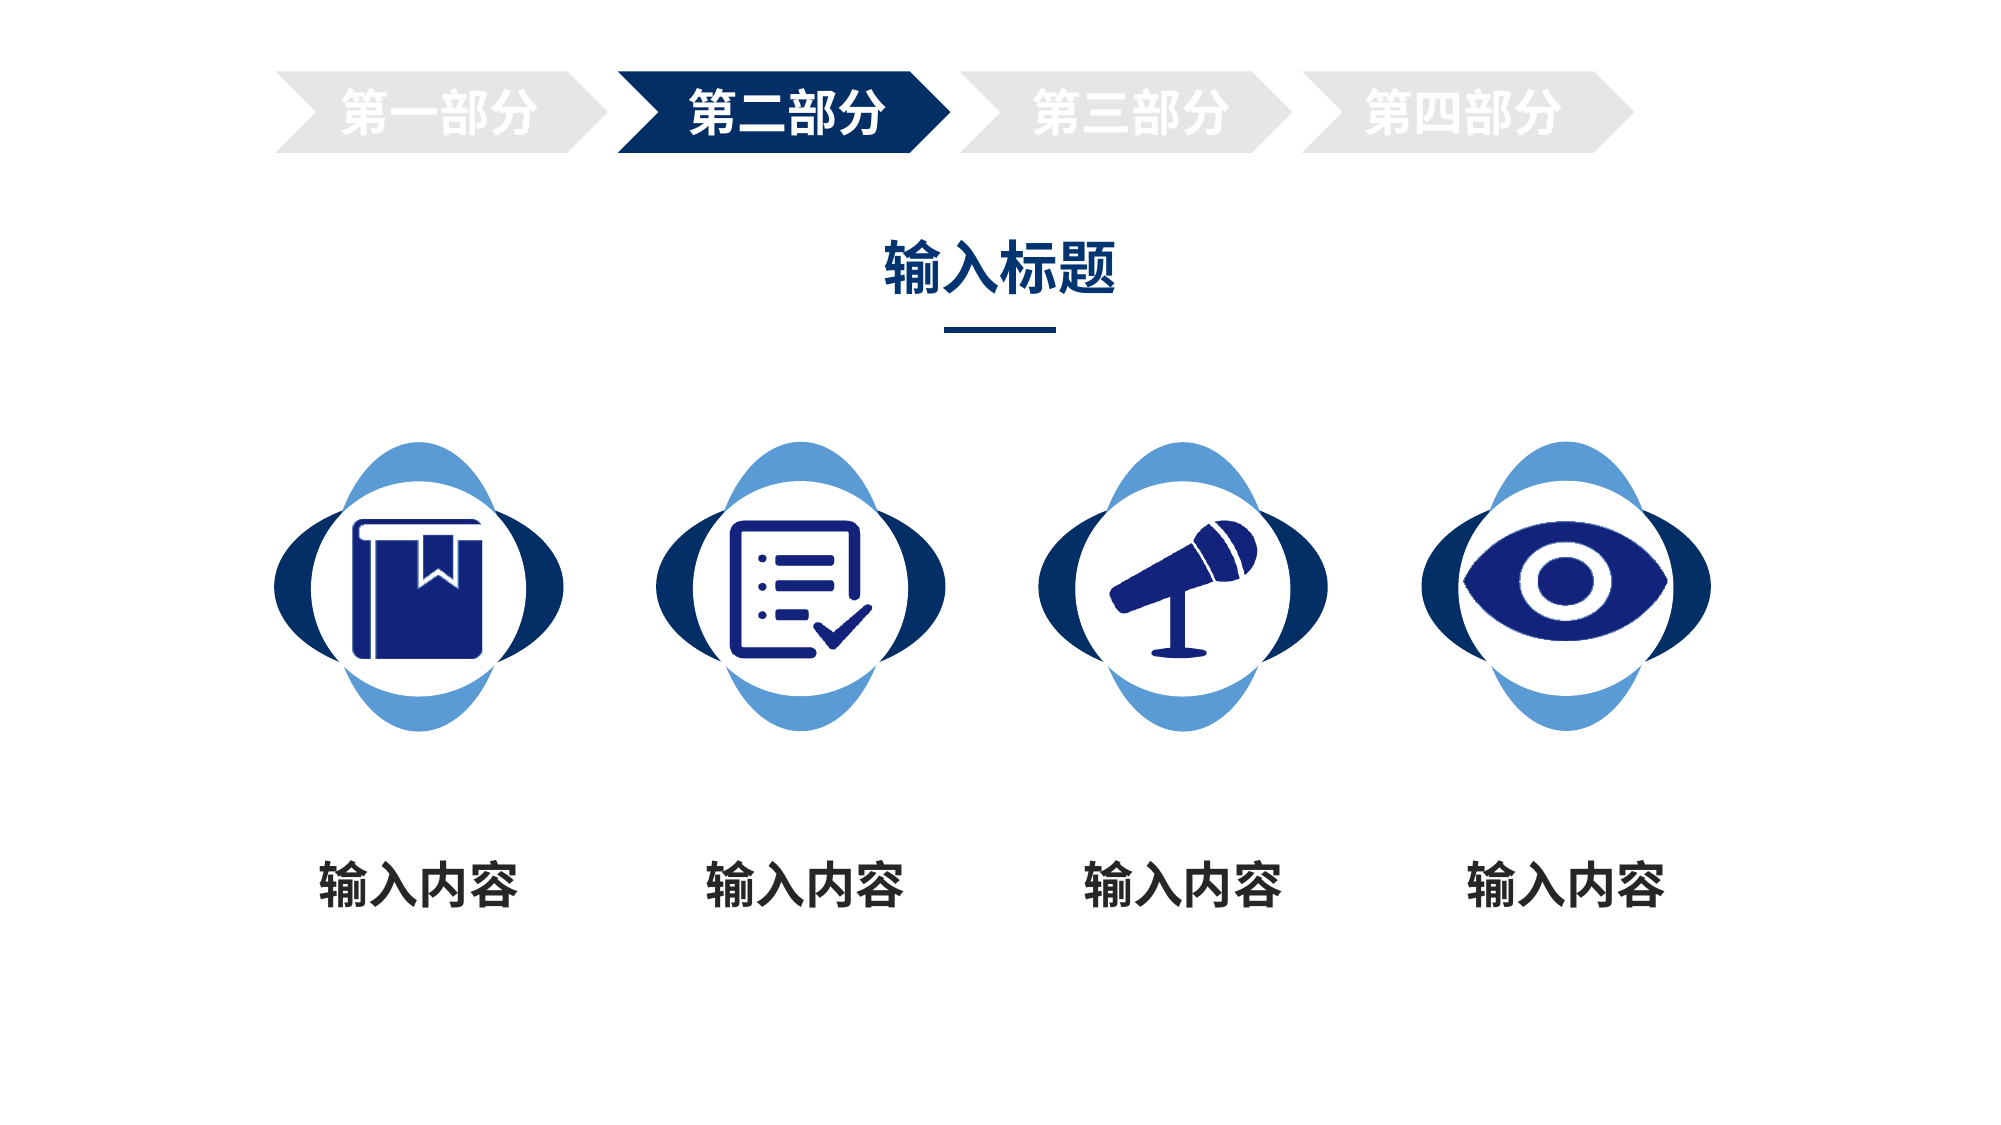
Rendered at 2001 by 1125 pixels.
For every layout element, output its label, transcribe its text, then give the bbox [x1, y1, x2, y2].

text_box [1038, 442, 1328, 732]
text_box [848, 223, 1152, 330]
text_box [275, 71, 1635, 153]
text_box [274, 442, 564, 732]
text_box 输入内容 [266, 845, 571, 935]
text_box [1421, 441, 1711, 731]
text_box 输入内容 [1013, 845, 1353, 935]
text_box 输入内容 [1396, 845, 1736, 935]
text_box 输入内容 [656, 845, 955, 935]
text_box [656, 441, 946, 732]
